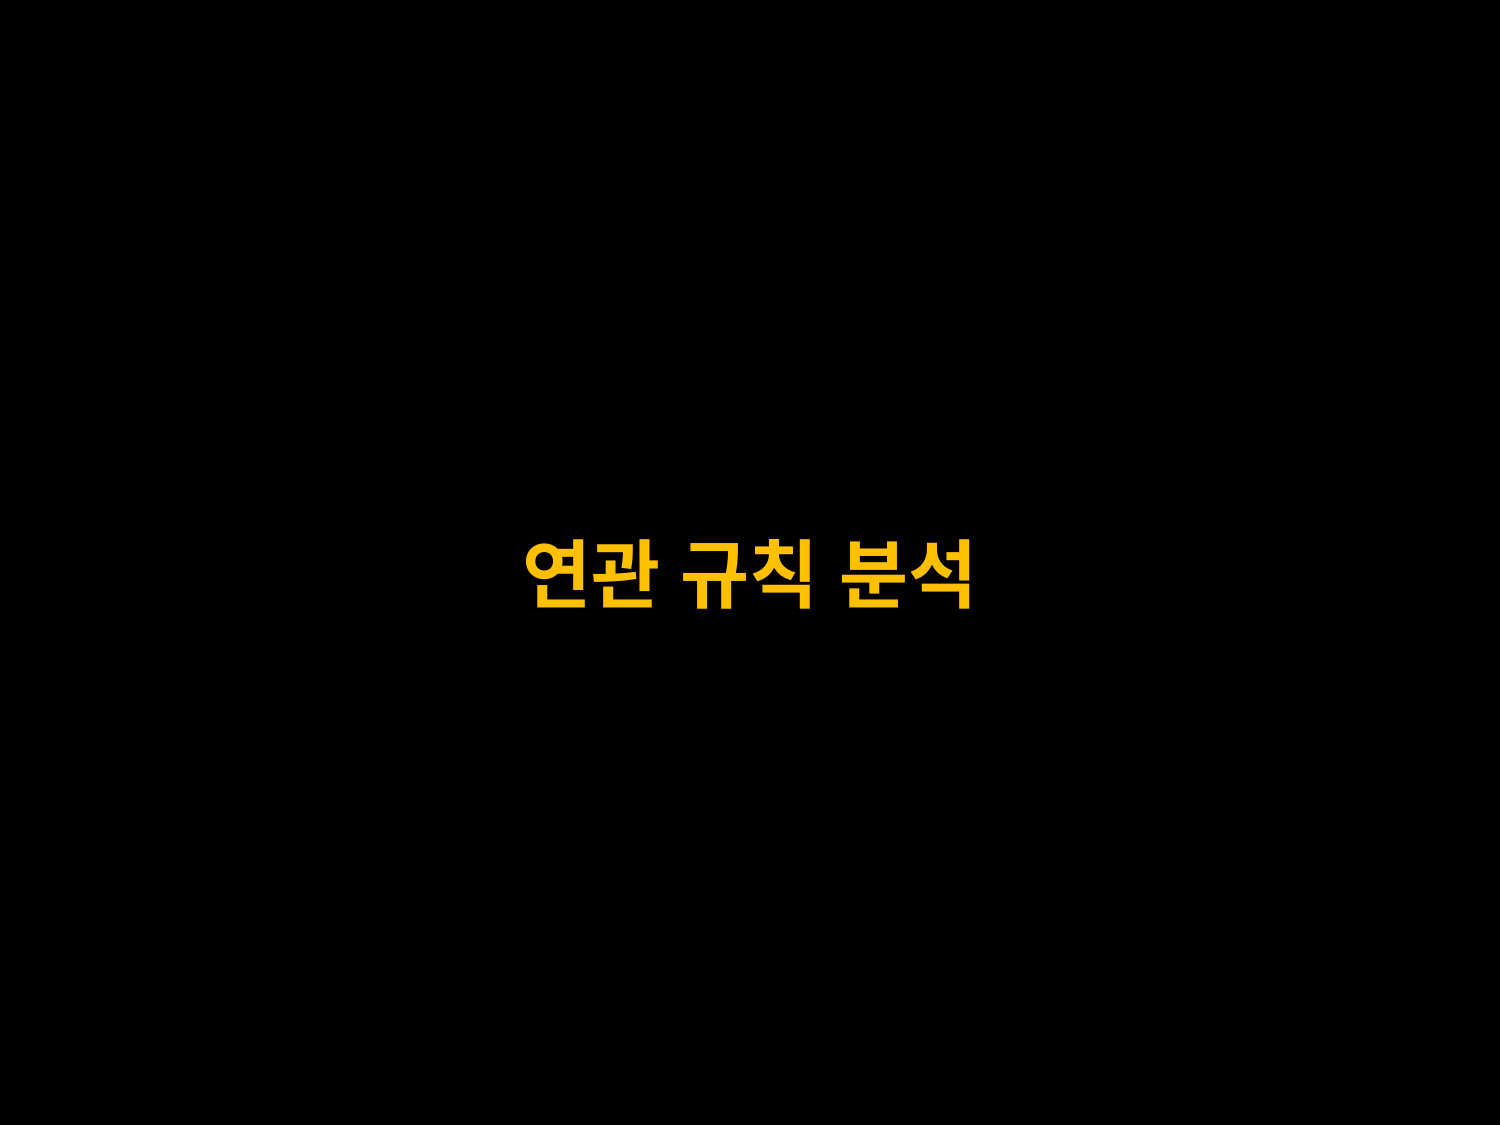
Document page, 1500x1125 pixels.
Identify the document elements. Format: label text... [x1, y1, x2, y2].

title 연관 규칙 분석 [112, 458, 1388, 698]
